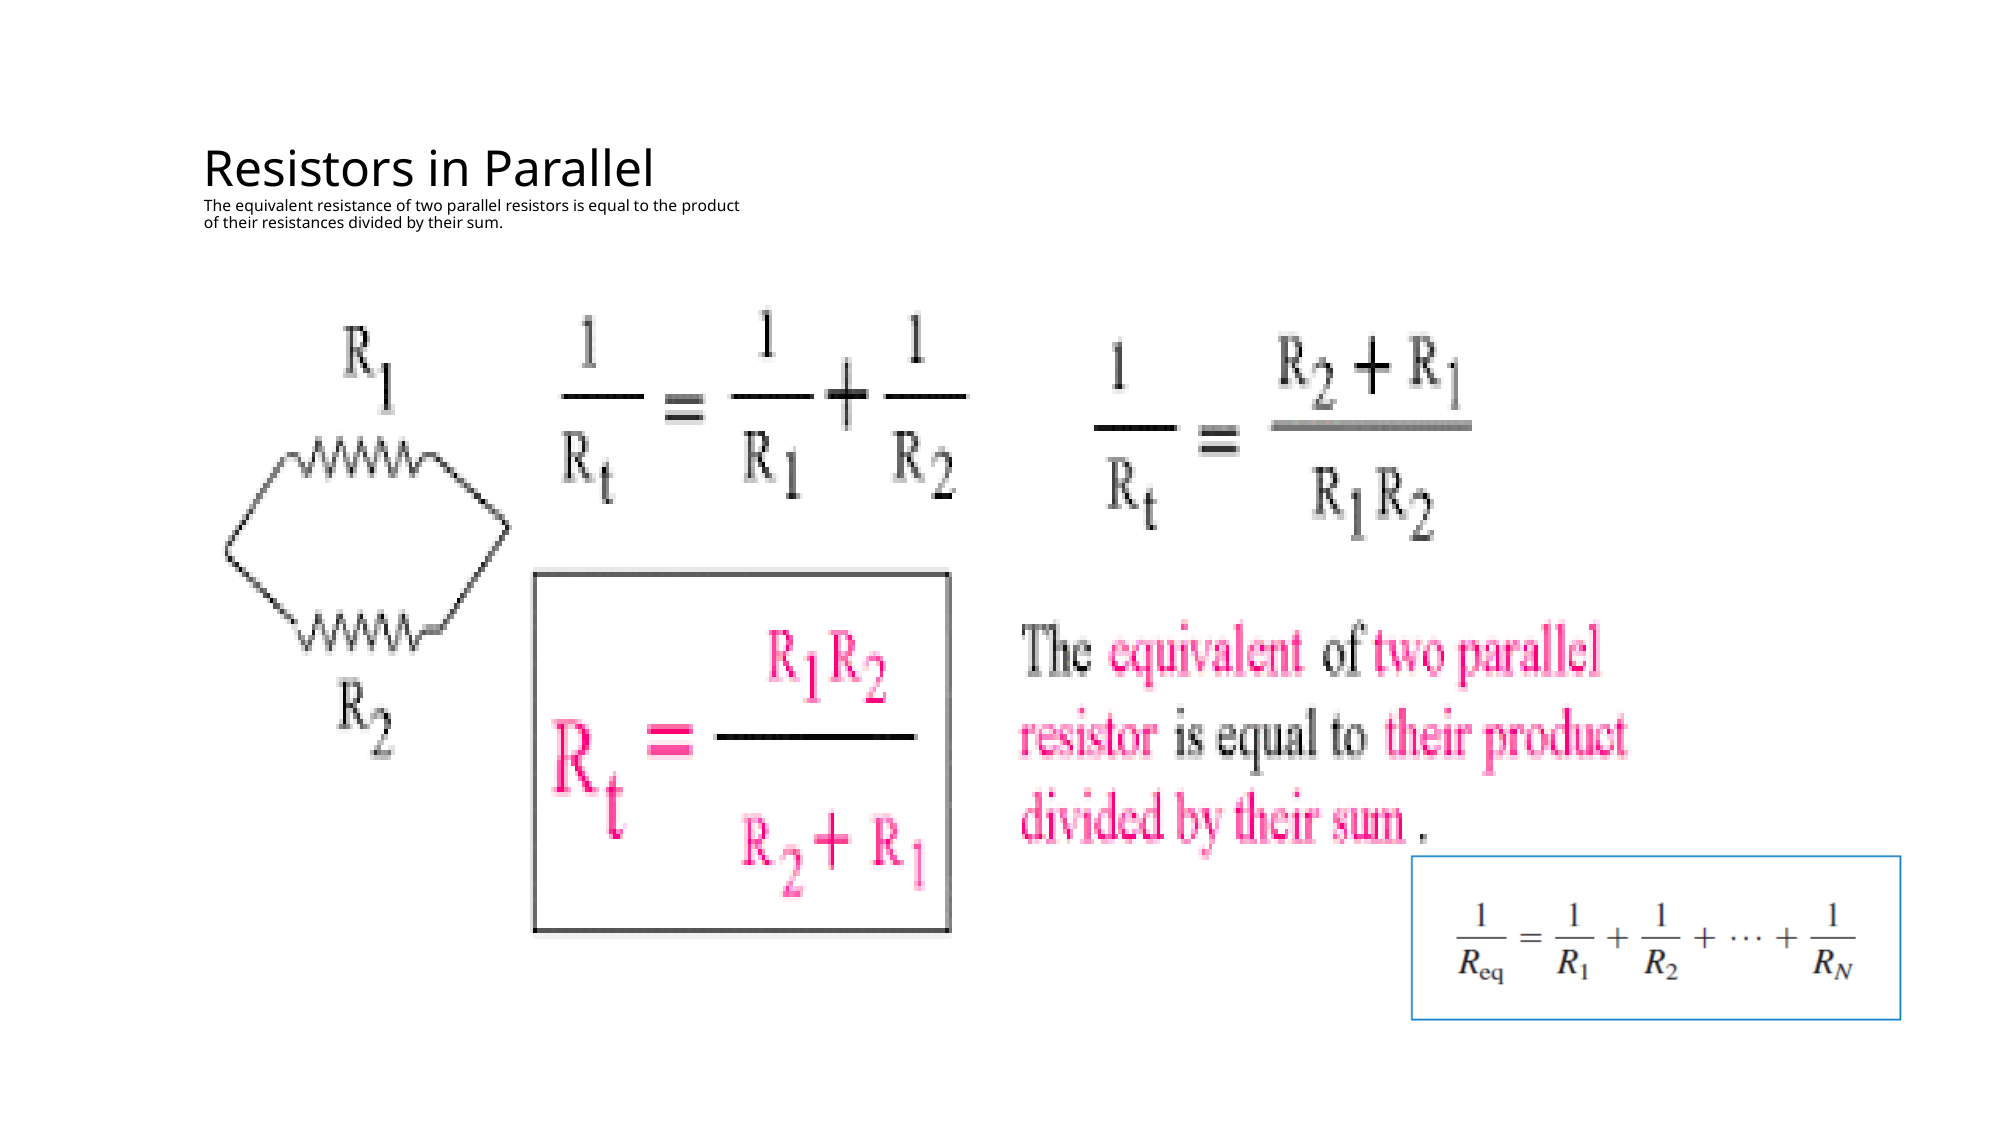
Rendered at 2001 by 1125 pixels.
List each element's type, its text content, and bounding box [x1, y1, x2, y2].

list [222, 295, 1635, 939]
picture [1402, 851, 1914, 1027]
title Resistors in Parallel The equivalent resistance of two parallel resistors is equal to the product of their resistances divided by their sum. [189, 135, 1764, 240]
